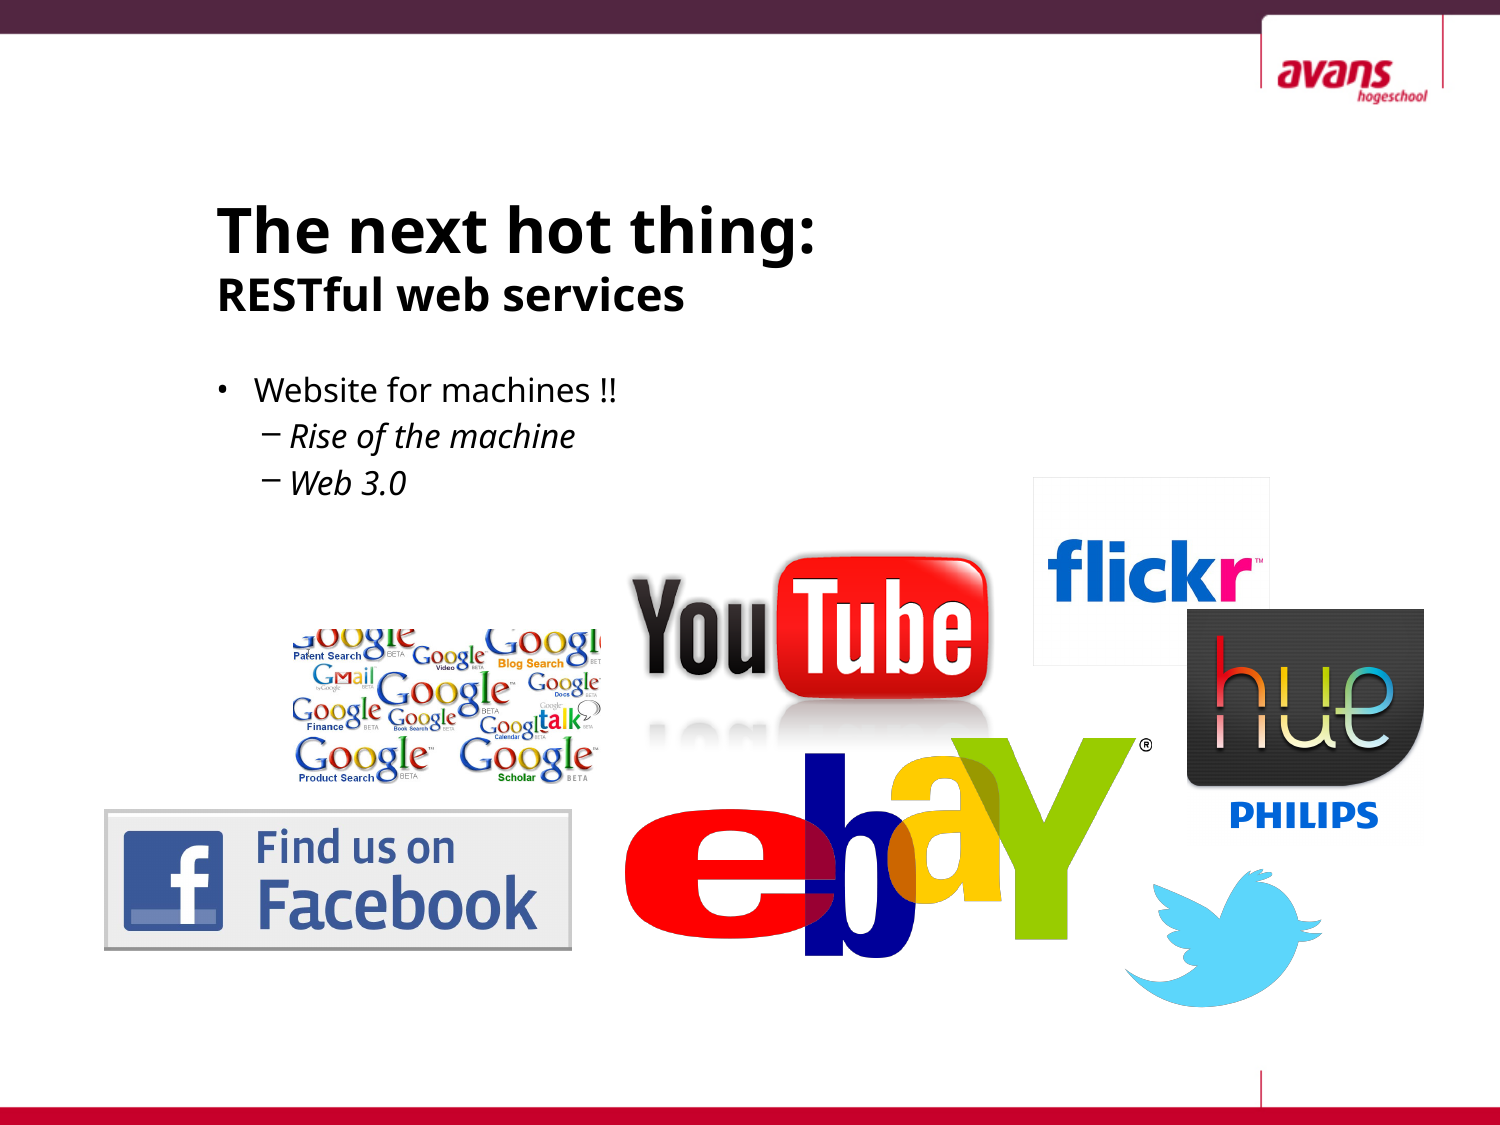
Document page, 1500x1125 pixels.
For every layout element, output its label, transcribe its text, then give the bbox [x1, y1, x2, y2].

title The next hot thing: RESTful web services [201, 182, 1314, 329]
picture [0, 0, 1500, 1125]
list Website for machines !! Rise of the machine Web 3.0 [201, 360, 1314, 964]
